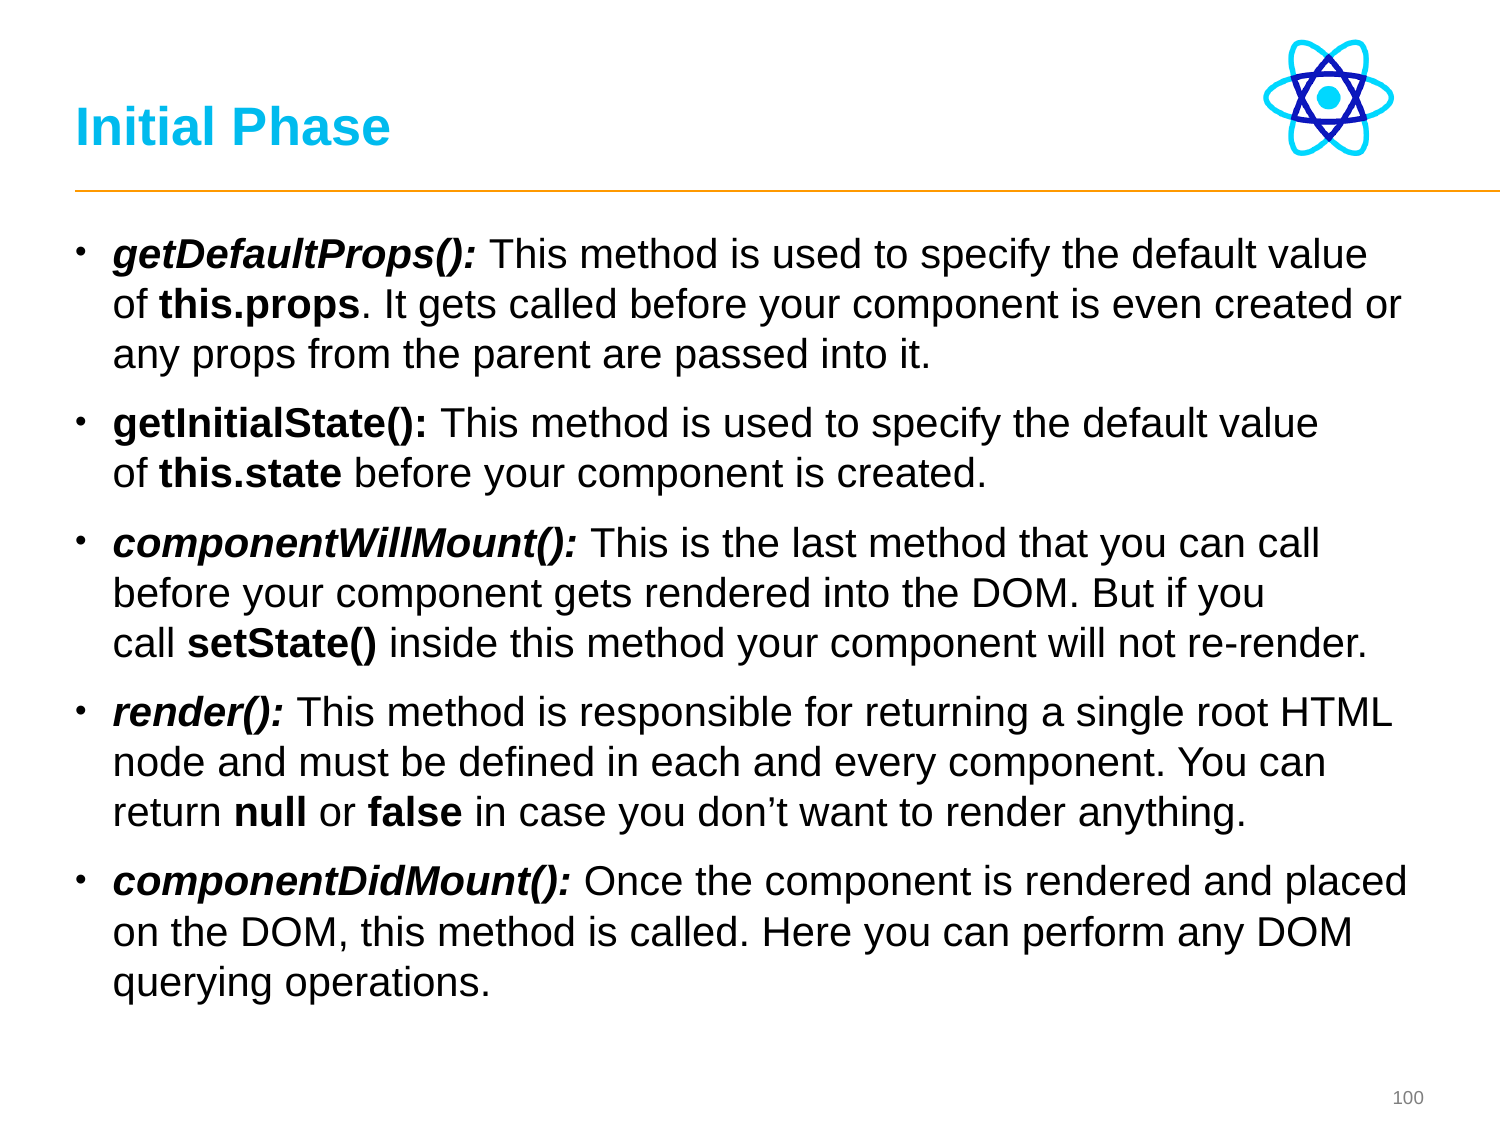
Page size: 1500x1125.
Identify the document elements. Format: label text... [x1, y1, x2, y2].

title Initial Phase [75, 27, 1422, 157]
list getDefaultProps(): This method is used to specify the default value of this.props. It gets called before your component is even created or any props from the parent are passed into it. getInitialState(): This method is used to specify the default value of this.state before your component is created. componentWillMount(): This is the last method that you can call before your component gets rendered into the DOM. But if you call setState() inside this method your component will not re-render. render(): This method is responsible for returning a single root HTML node and must be defined in each and every component. You can return null or false in case you don’t want to render anything. componentDidMount(): Once the component is rendered and placed on the DOM, this method is called. Here you can perform any DOM querying operations. [75, 226, 1425, 1018]
